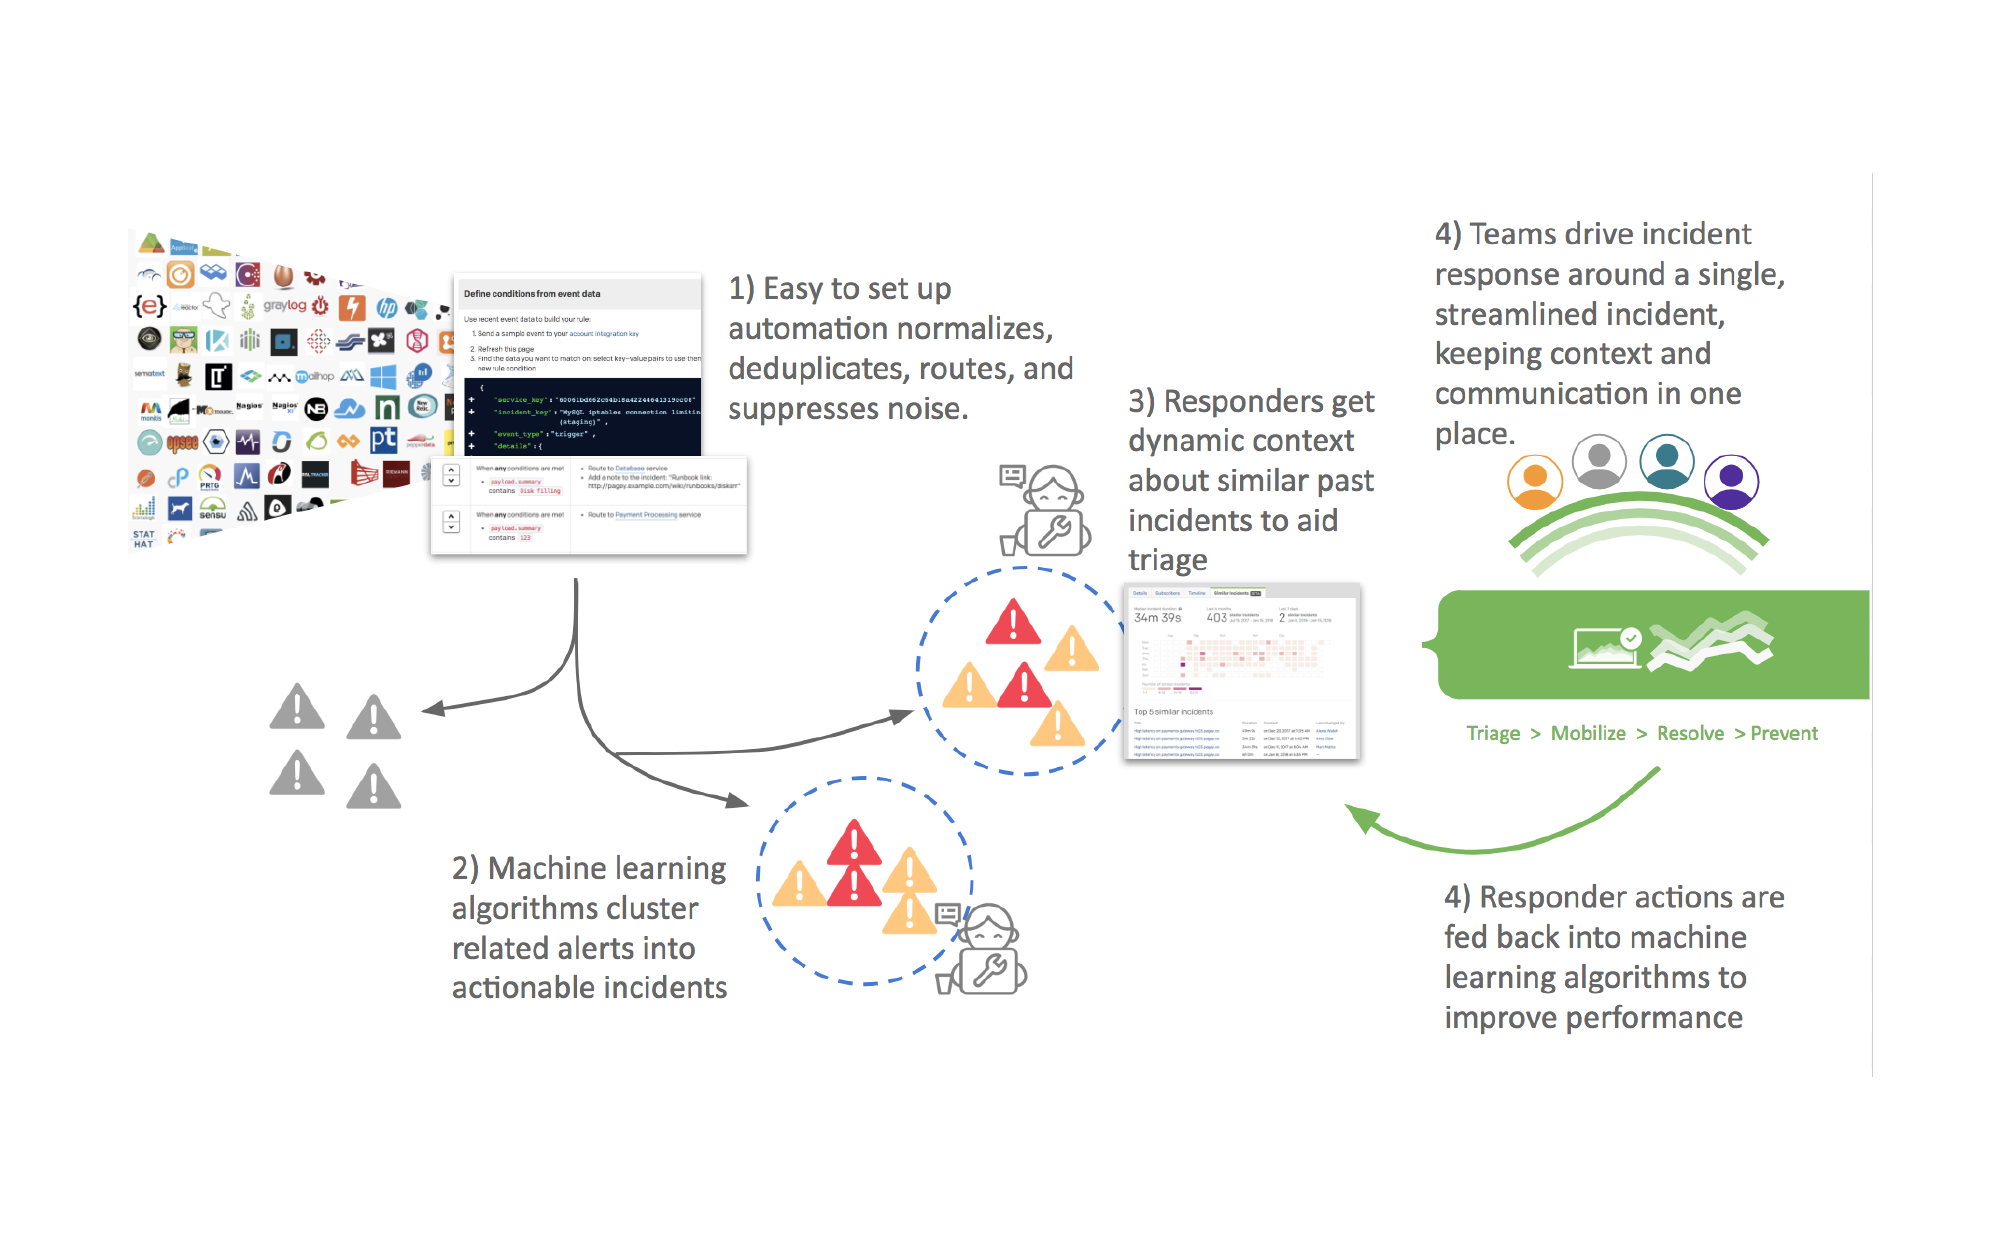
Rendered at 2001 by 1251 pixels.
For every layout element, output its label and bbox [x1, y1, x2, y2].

picture [126, 172, 1874, 1078]
